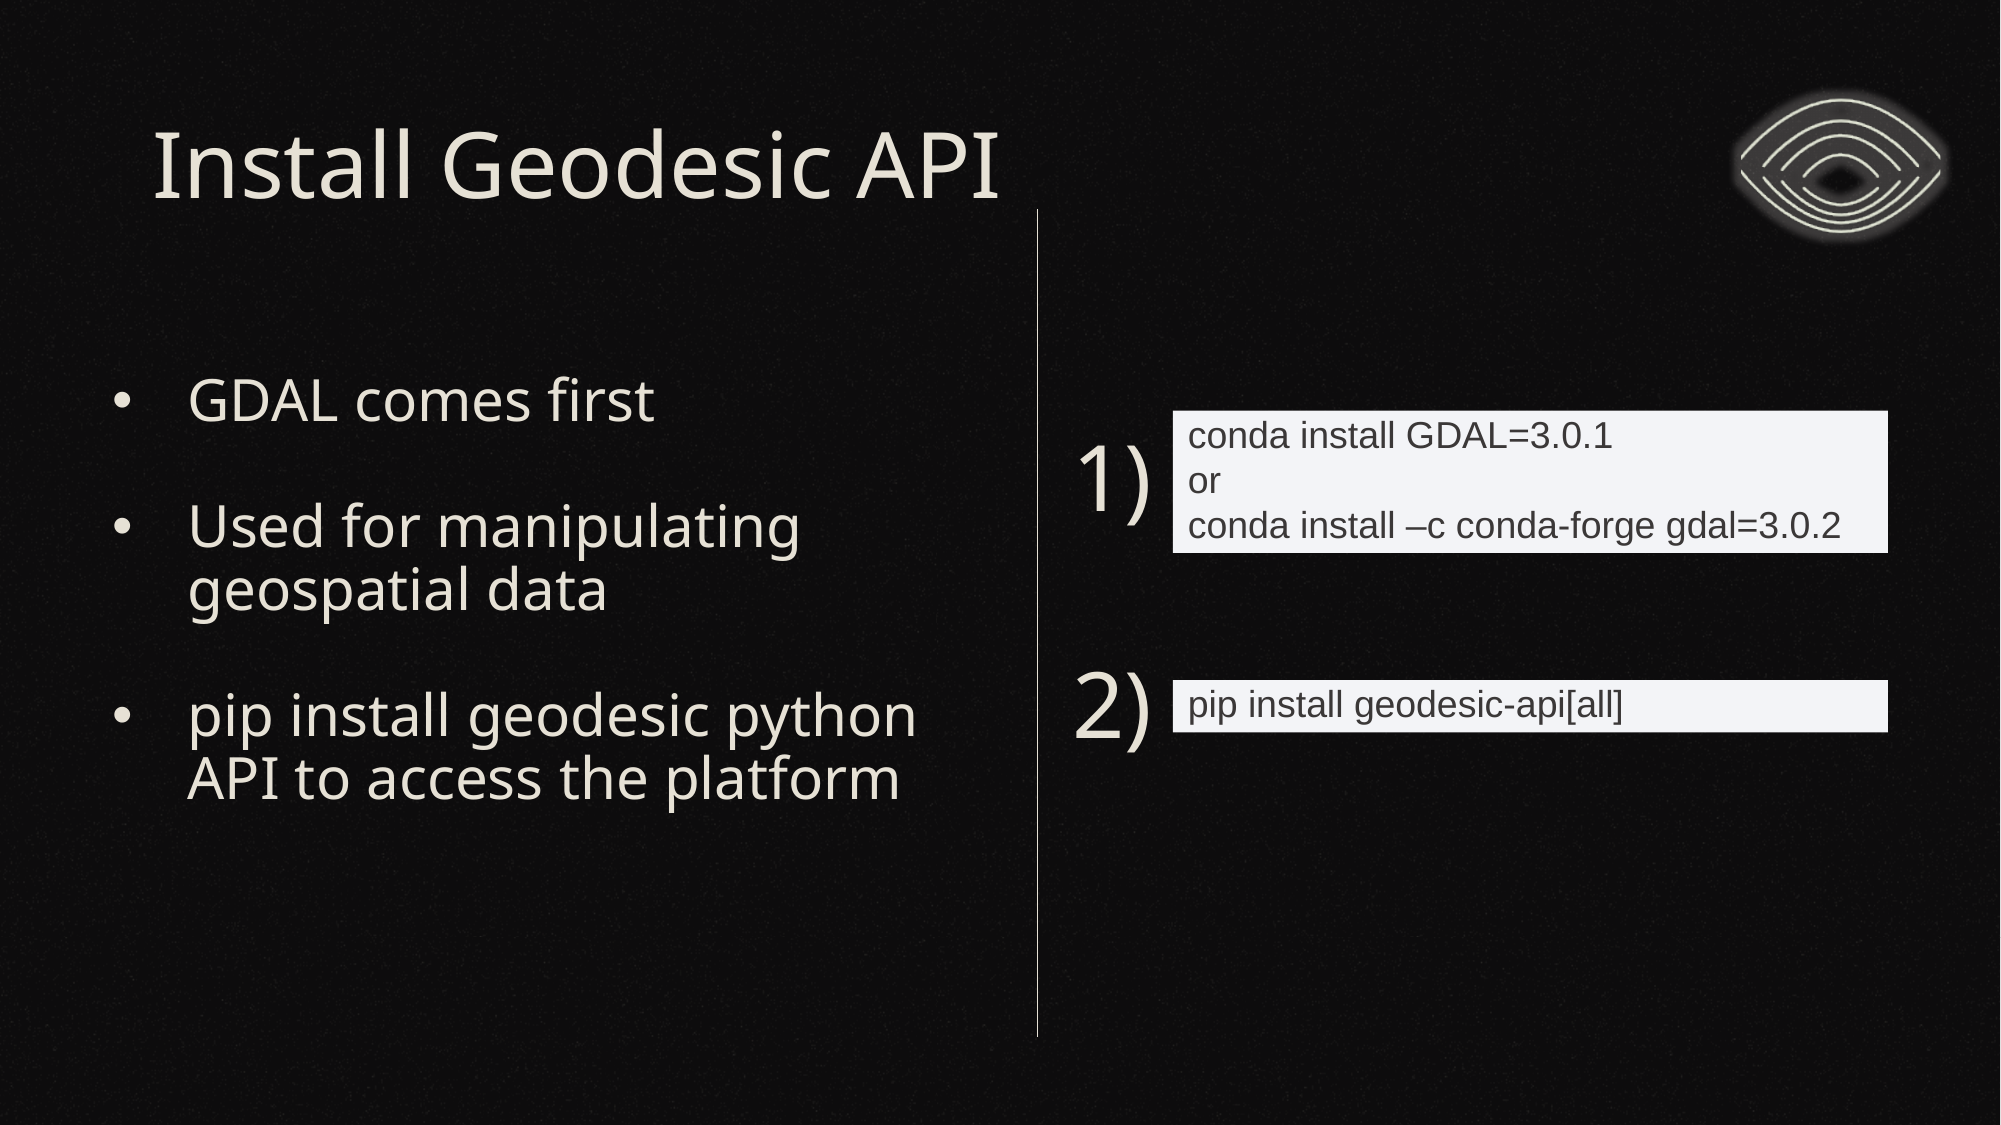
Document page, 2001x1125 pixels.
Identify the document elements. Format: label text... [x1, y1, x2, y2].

text_box pip install geodesic-api[all] [1173, 680, 1888, 733]
text_box GDAL comes first Used for manipulating geospatial data pip install geodesic python API to access the platform [97, 514, 979, 732]
text_box conda install GDAL=3.0.1 or conda install –c conda-forge gdal=3.0.2 [1194, 410, 1888, 553]
text_box 2) [1057, 600, 1173, 818]
picture [0, 0, 2001, 1125]
text_box 1) [1057, 373, 1194, 591]
title Install Geodesic API [137, 59, 1863, 278]
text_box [1863, 92, 1946, 241]
